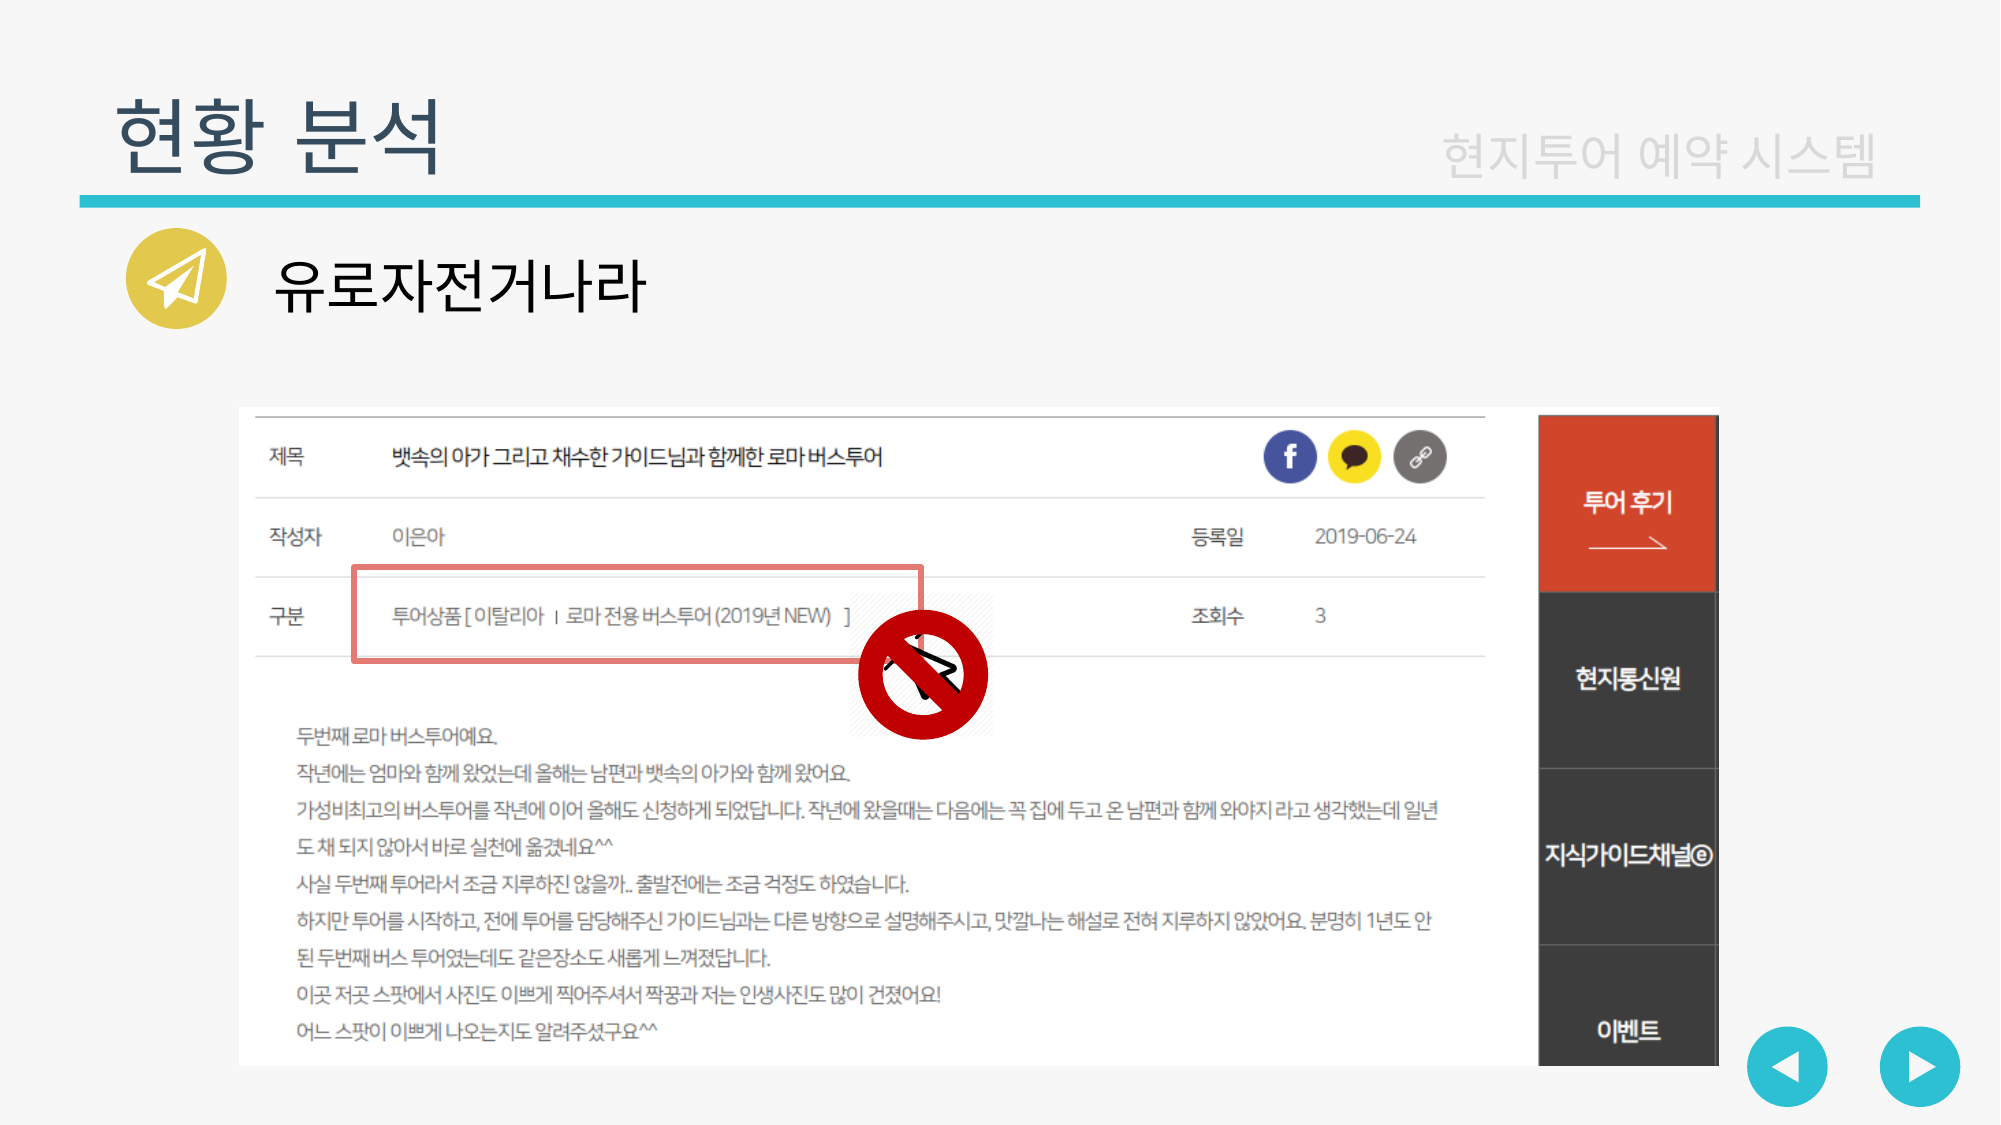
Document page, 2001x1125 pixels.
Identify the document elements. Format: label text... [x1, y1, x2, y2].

text_box 유로자전거나라 [258, 243, 663, 328]
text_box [125, 227, 227, 330]
picture [238, 407, 1720, 1066]
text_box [1879, 1026, 1961, 1108]
text_box 현황 분석 [99, 78, 458, 193]
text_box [1746, 1026, 1828, 1108]
text_box 현지투어 예약 시스템 [1427, 118, 1899, 194]
